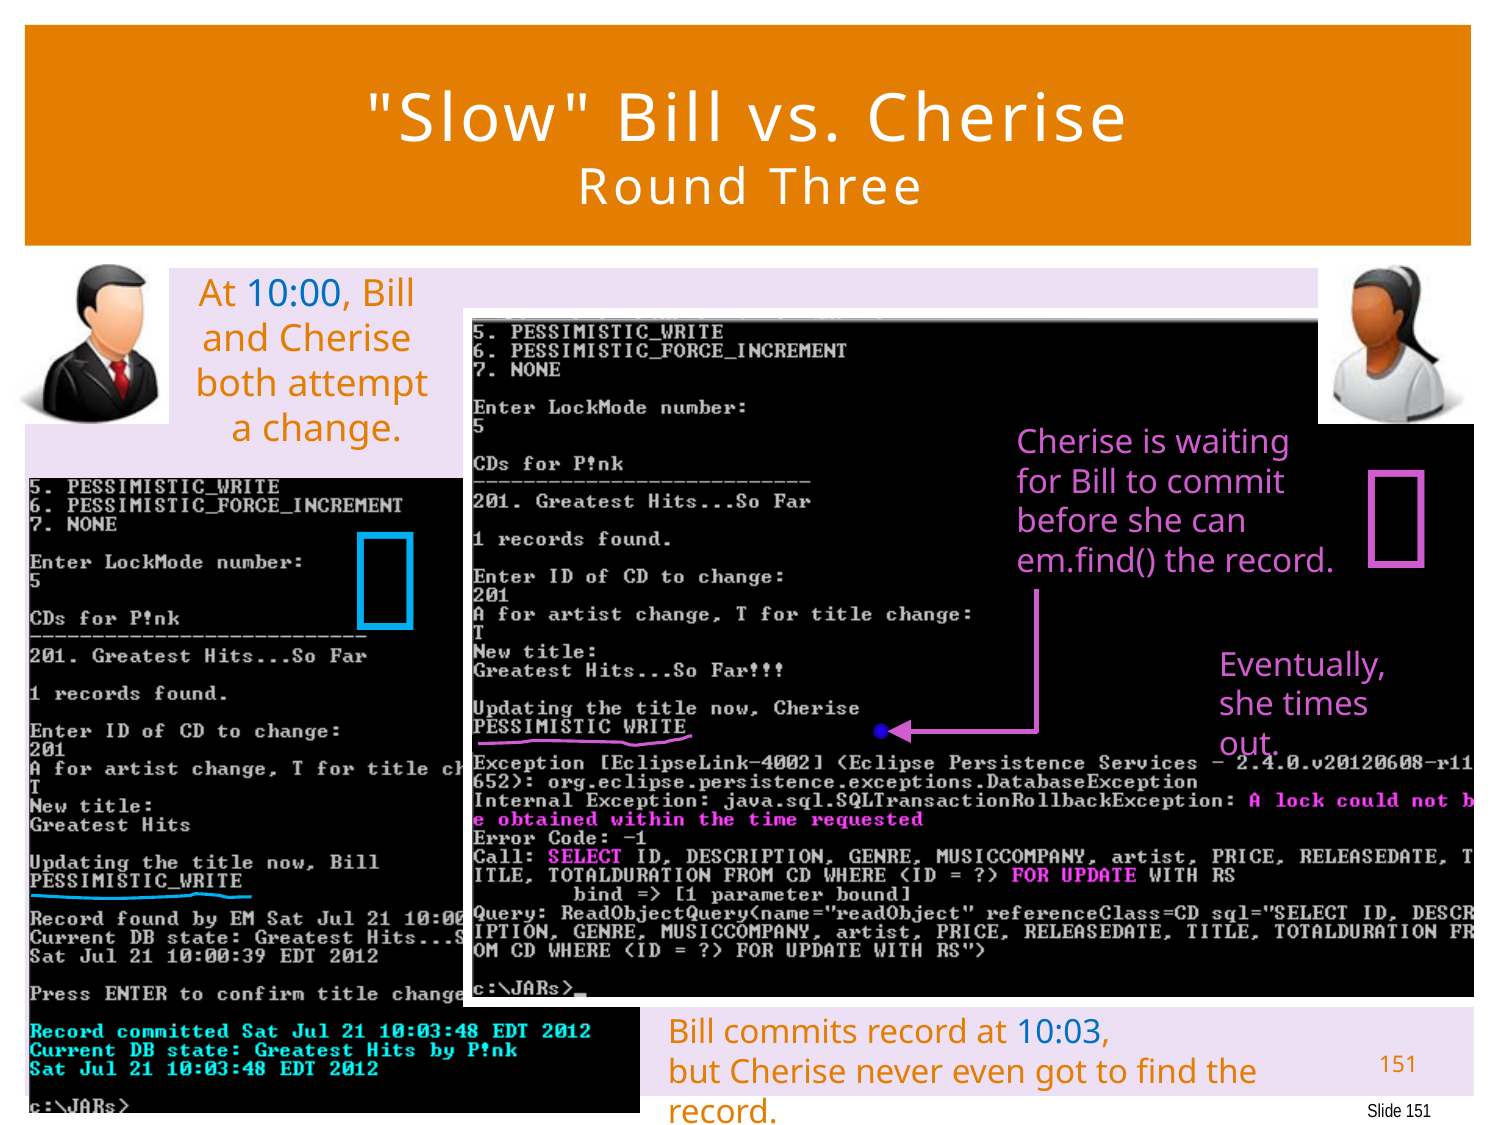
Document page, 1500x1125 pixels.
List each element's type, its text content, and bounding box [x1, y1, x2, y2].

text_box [890, 585, 1034, 735]
text_box Bill commits record at 10:03, but Cherise never even got to find the record. [653, 1006, 1370, 1125]
picture [8, 264, 169, 425]
picture [29, 264, 1479, 1113]
title "Slow" Bill vs. Cherise Round Three [62, 58, 1438, 232]
text_box At 10:00, Bill and Cherise both attempt a change. [156, 261, 468, 456]
text_box 151 [1370, 1042, 1447, 1088]
